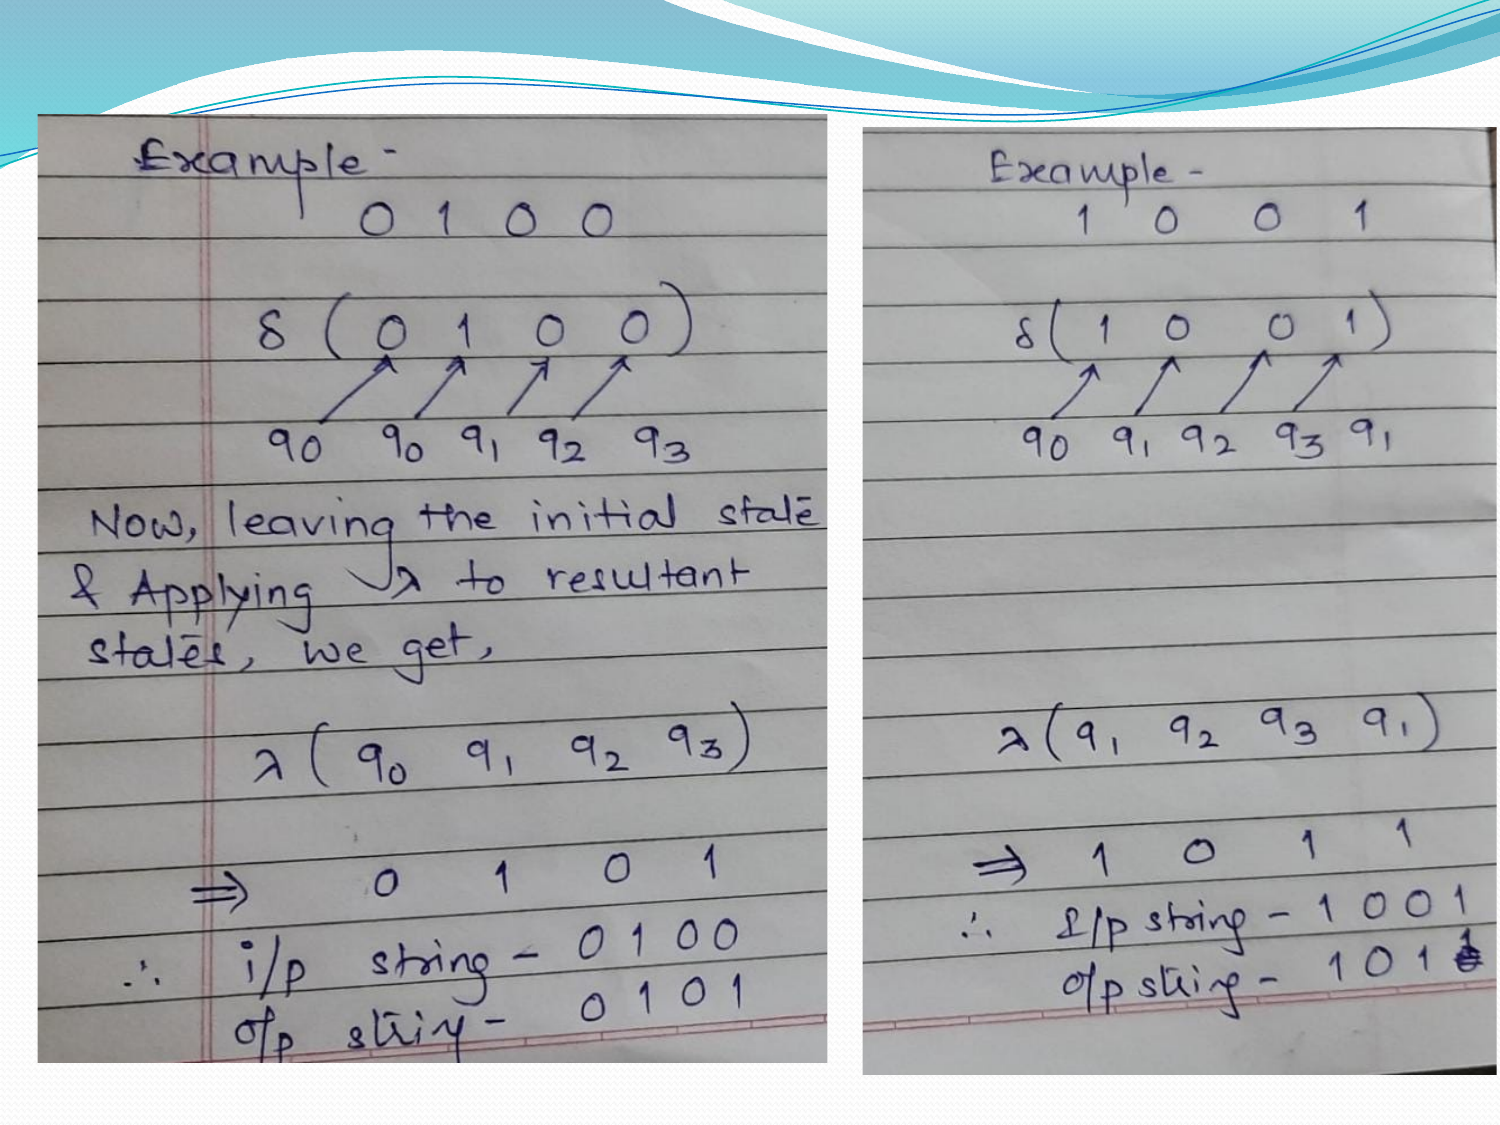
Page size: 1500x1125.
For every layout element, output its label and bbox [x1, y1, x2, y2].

picture [37, 114, 828, 1063]
picture [862, 126, 1497, 1076]
